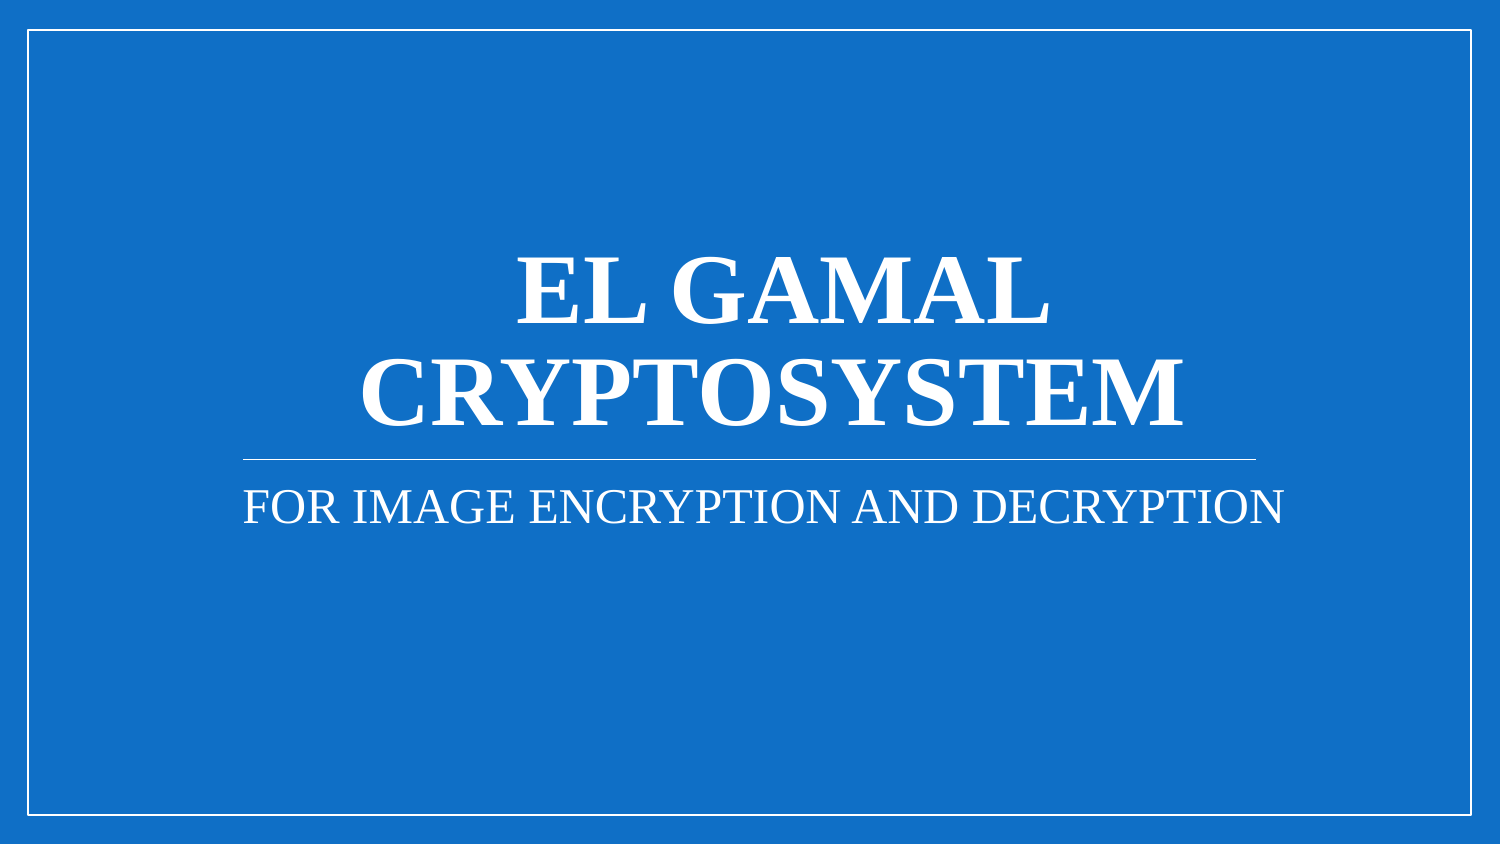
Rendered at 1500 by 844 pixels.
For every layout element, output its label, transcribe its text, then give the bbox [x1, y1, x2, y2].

title El Gamal CRYPTOSYSTEM [87, 213, 1458, 476]
subtitle FOR IMAGE ENCRYPTION AND DECRYPTION [183, 441, 1345, 575]
